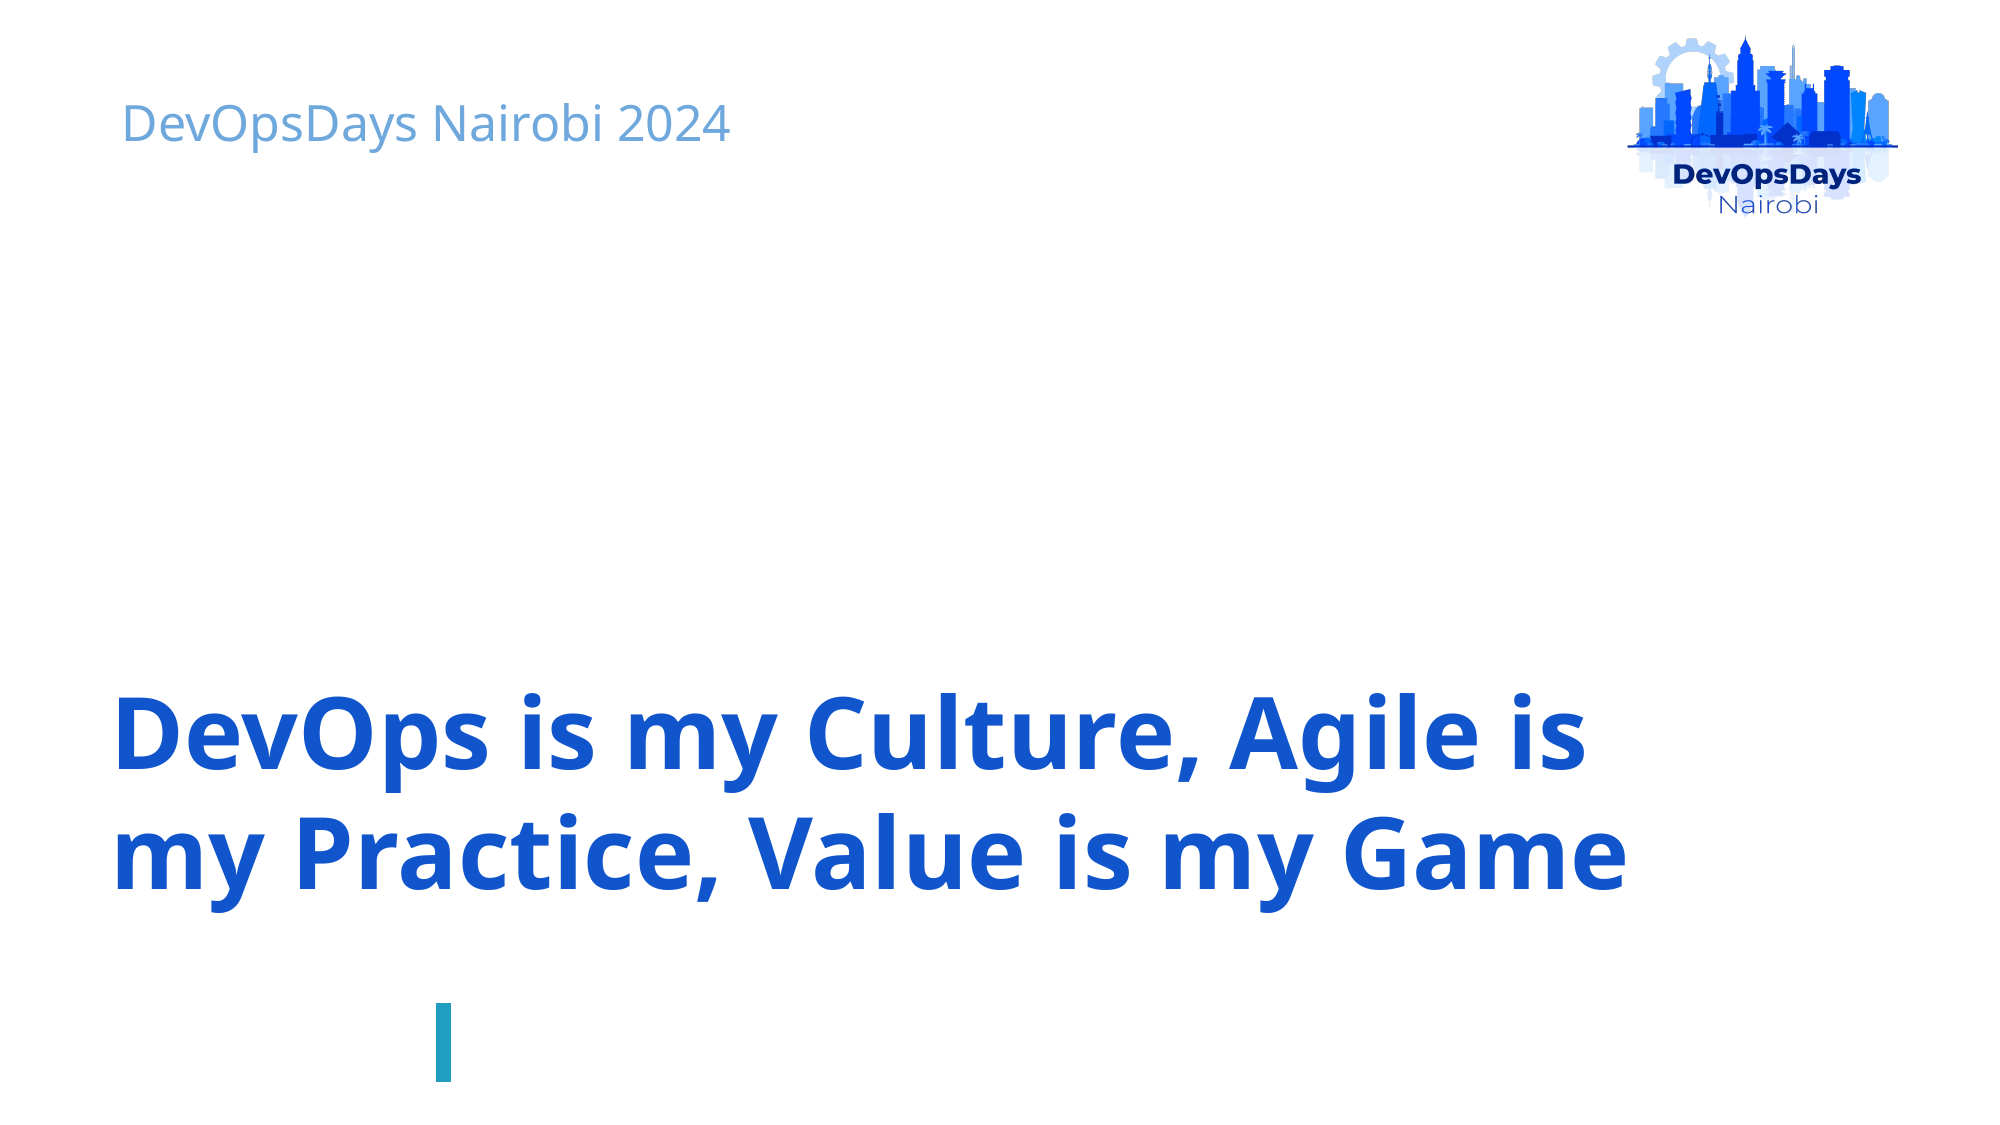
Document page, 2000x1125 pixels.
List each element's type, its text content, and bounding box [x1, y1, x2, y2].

picture [1578, 0, 1944, 244]
text_box DevOps is my Culture, Agile is my Practice, Value is my Game [95, 654, 1782, 925]
text_box [421, 991, 1232, 1092]
text_box DevOpsDays Nairobi 2024 [106, 76, 917, 167]
